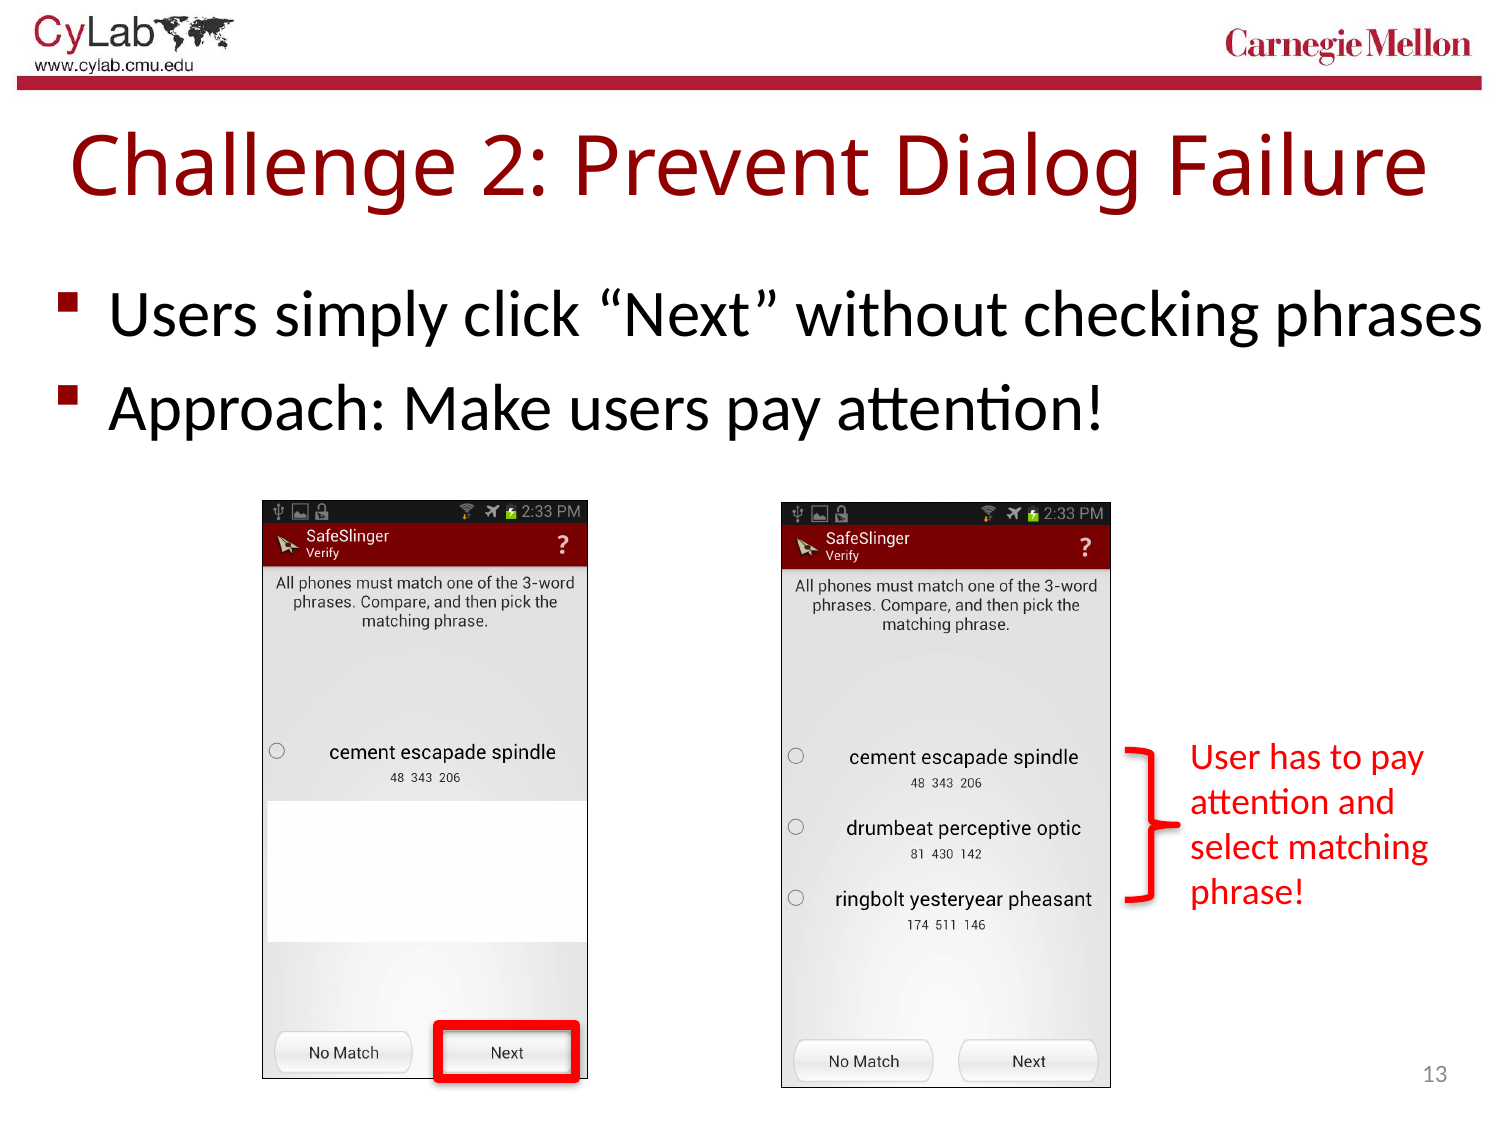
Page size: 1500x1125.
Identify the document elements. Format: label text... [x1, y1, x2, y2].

text_box [1124, 747, 1180, 902]
picture [0, 0, 1500, 87]
title Challenge 2: Prevent Dialog Failure [0, 87, 1500, 238]
picture [262, 500, 588, 1079]
text_box User has to pay attention and select matching phrase! [1175, 724, 1452, 920]
list Users simply click “Next” without checking phrases Approach: Make users pay attention! [37, 262, 1500, 463]
slide_number 13 [1112, 1042, 1463, 1103]
picture [781, 502, 1111, 1088]
